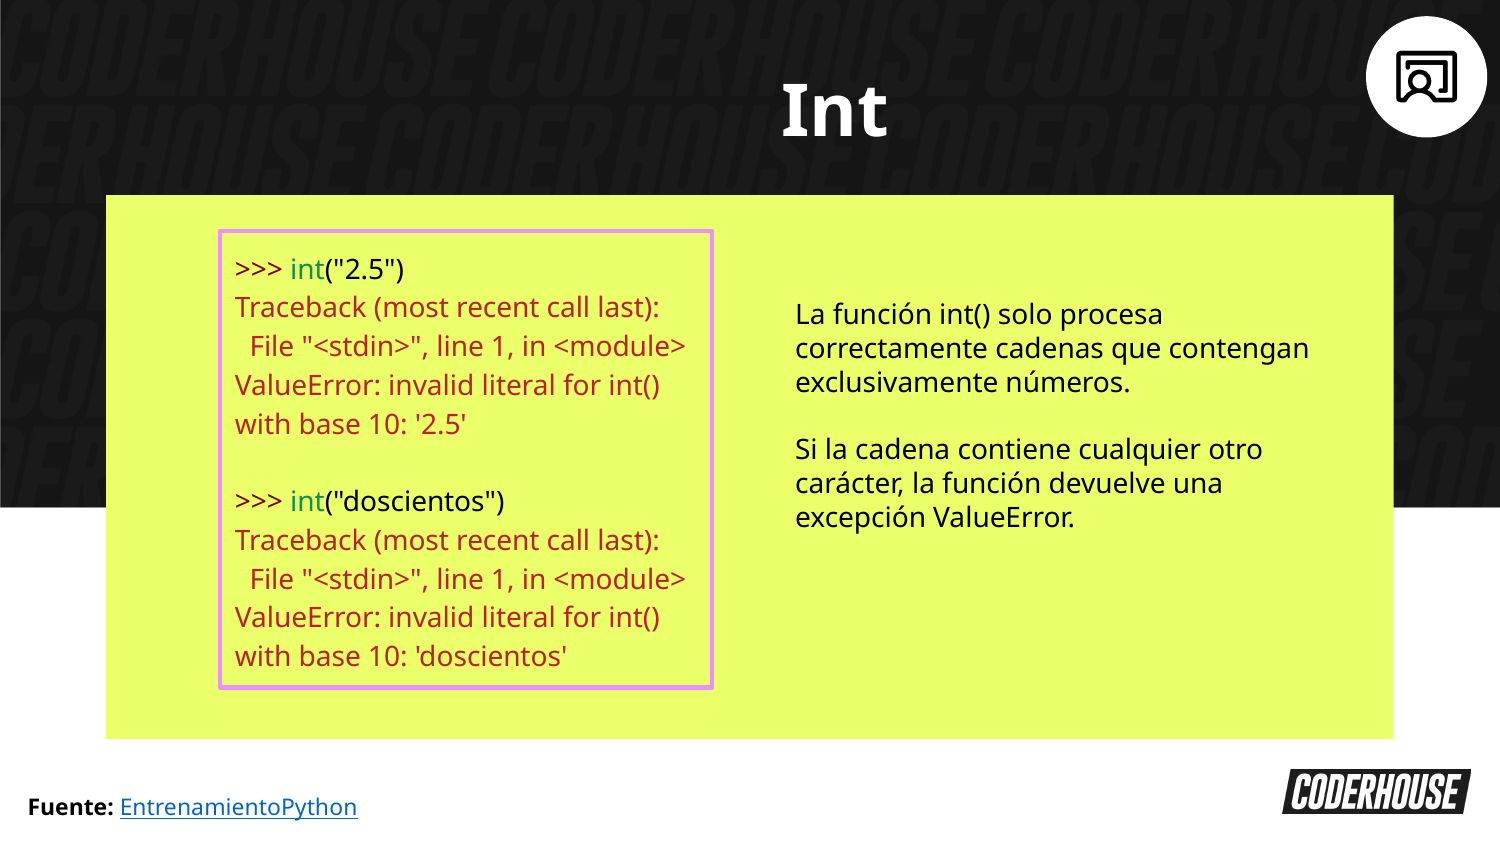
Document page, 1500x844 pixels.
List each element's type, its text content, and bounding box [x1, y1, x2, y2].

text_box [1365, 15, 1488, 138]
picture [0, 0, 1500, 844]
text_box Fuente: EntrenamientoPython [12, 773, 505, 839]
text_box [106, 195, 1394, 740]
text_box >>> int("2.5") Traceback (most recent call last): File "<stdin>", line 1, in <module> ValueError: invalid literal for int() with base 10: '2.5' >>> int("doscientos") Traceback (most recent call last): File "<stdin>", line 1, in <module> ValueError: invalid literal for int() with base 10: 'doscientos' [219, 231, 713, 688]
text_box La función int() solo procesa correctamente cadenas que contengan exclusivamente números. Si la cadena contiene cualquier otro carácter, la función devuelve una excepción ValueError. [780, 281, 1334, 599]
text_box Int [205, 58, 1316, 168]
